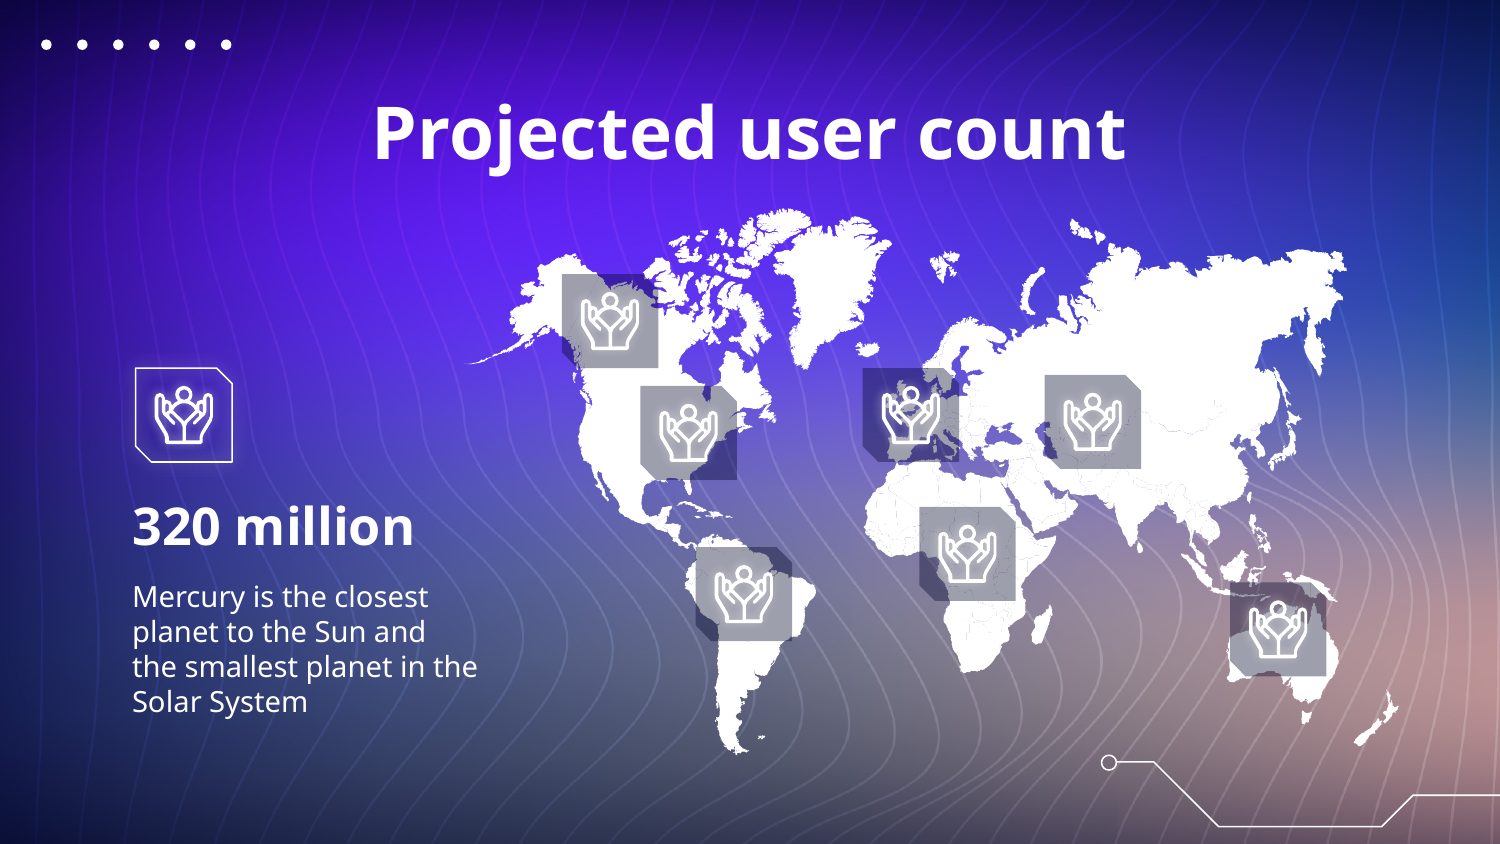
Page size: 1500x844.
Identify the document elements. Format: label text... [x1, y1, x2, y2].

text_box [640, 385, 738, 481]
text_box Mercury is the closest planet to the Sun and the smallest planet in the Solar System [117, 572, 458, 736]
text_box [180, 391, 189, 399]
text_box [167, 398, 177, 404]
picture [0, 0, 1500, 844]
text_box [918, 506, 1016, 601]
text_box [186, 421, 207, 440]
text_box 320 million [117, 478, 458, 572]
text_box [561, 273, 659, 369]
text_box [695, 546, 793, 642]
text_box [154, 385, 213, 445]
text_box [862, 367, 960, 463]
title Projected user count [118, 71, 1382, 166]
subtitle Mercury is the closest planet to the Sun and the smallest one in the Solar System [149, 381, 219, 450]
picture [1103, 757, 1115, 769]
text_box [201, 397, 210, 420]
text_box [159, 398, 167, 420]
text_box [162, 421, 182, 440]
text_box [463, 208, 1400, 756]
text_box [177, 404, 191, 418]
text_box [1229, 582, 1327, 677]
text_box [1044, 374, 1142, 470]
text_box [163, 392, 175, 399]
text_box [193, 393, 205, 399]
text_box [135, 368, 233, 462]
